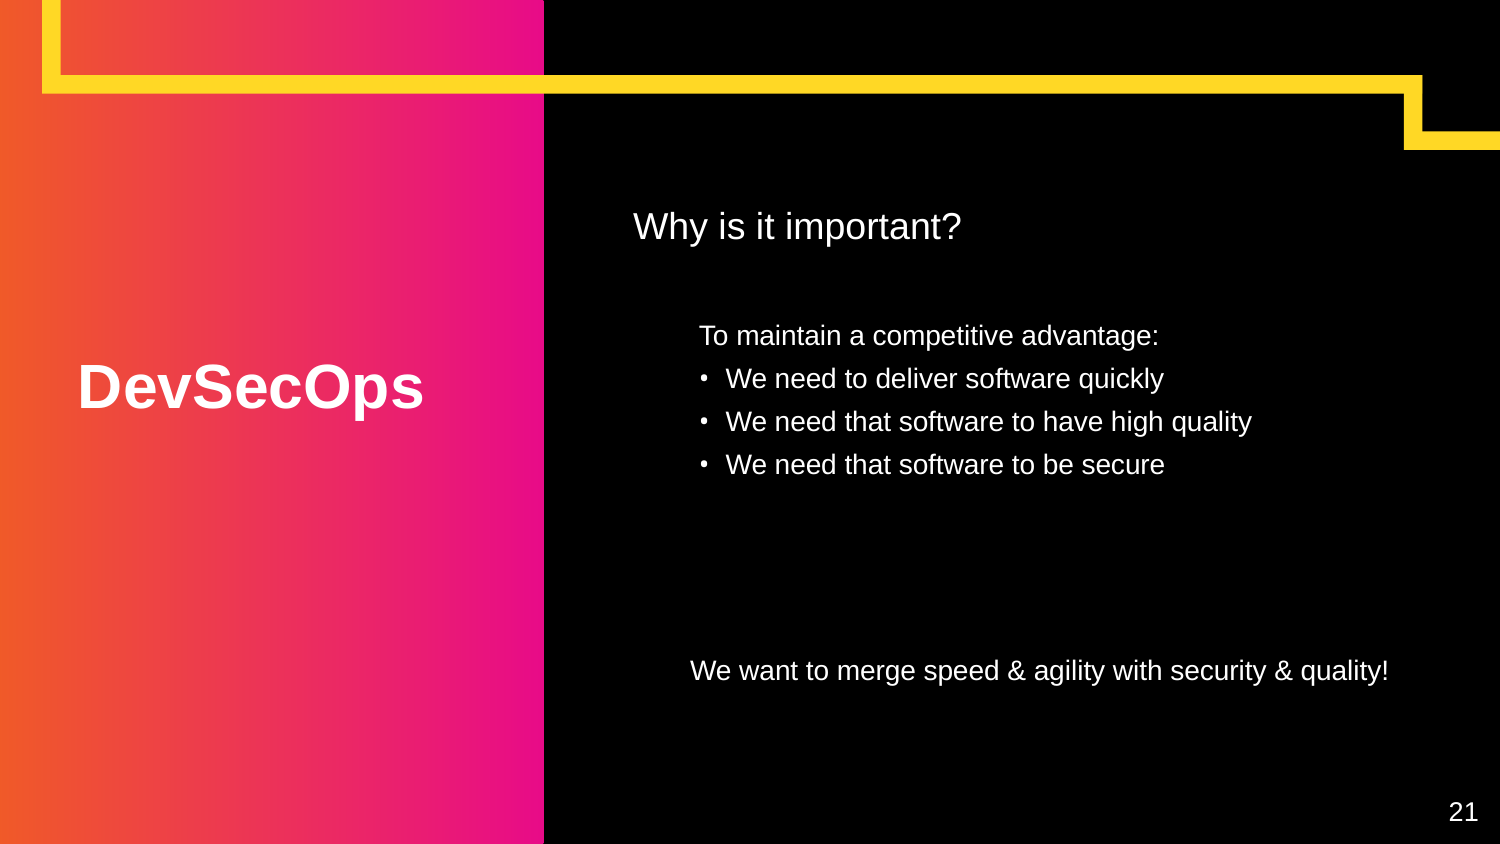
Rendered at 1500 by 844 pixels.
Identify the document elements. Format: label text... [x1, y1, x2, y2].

text_box To maintain a competitive advantage: We need to deliver software quickly We need that software to have high quality We need that software to be secure [670, 309, 1447, 488]
title DevSecOps [42, 343, 433, 430]
text_box Why is it important? [621, 188, 1458, 261]
slide_number 21 [1403, 779, 1494, 844]
text_box We want to merge speed & agility with security & quality! [647, 642, 1433, 696]
